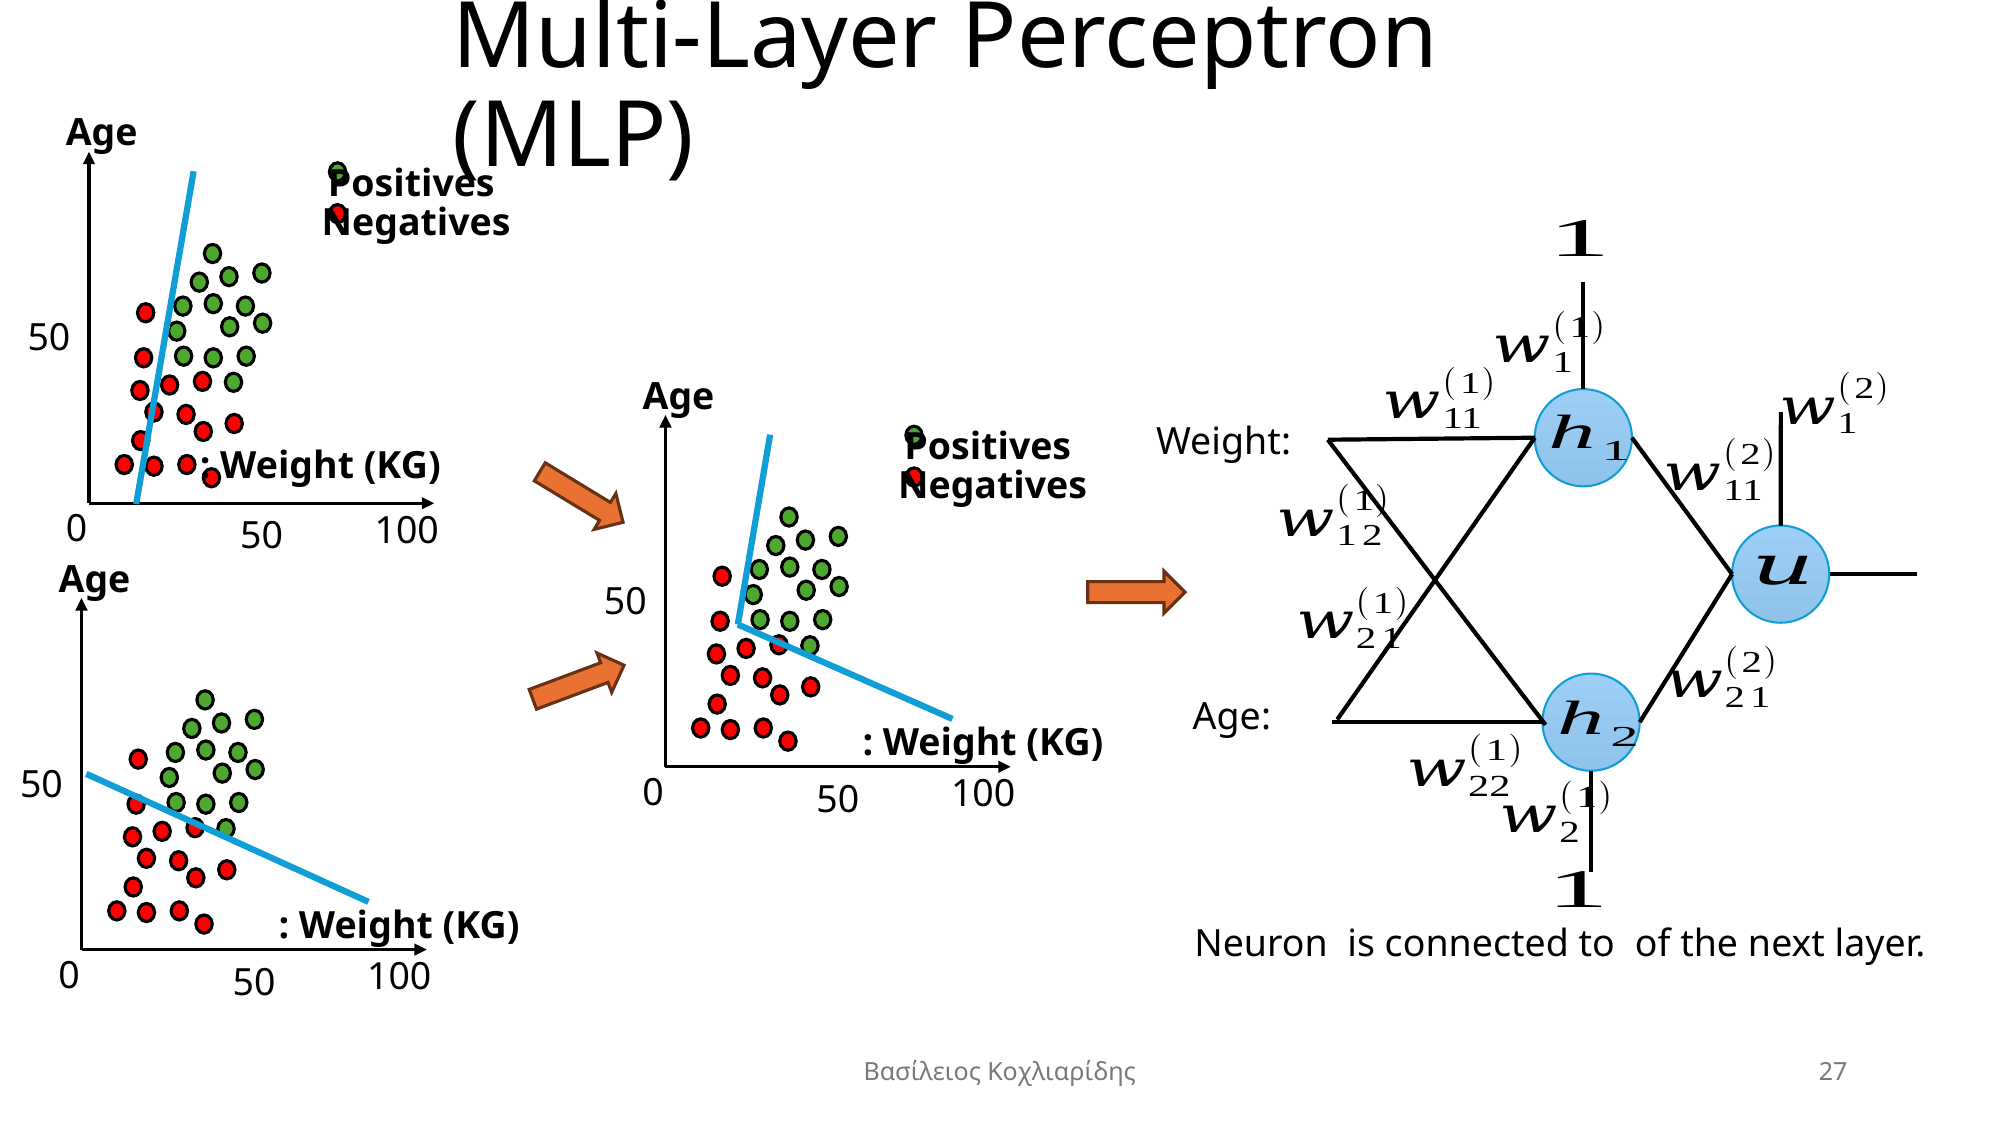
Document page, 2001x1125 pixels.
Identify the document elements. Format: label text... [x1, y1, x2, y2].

text_box [1086, 580, 1128, 605]
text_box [600, 363, 1086, 814]
slide_number 27 [1412, 1042, 1863, 1103]
text_box [532, 460, 600, 532]
footer Βασίλειος Κοχλιαρίδης [662, 1042, 1338, 1103]
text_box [17, 546, 502, 997]
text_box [1128, 207, 1969, 977]
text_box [24, 100, 485, 551]
text_box [527, 649, 600, 712]
title Multi-Layer Perceptron (MLP) [437, 6, 1585, 169]
